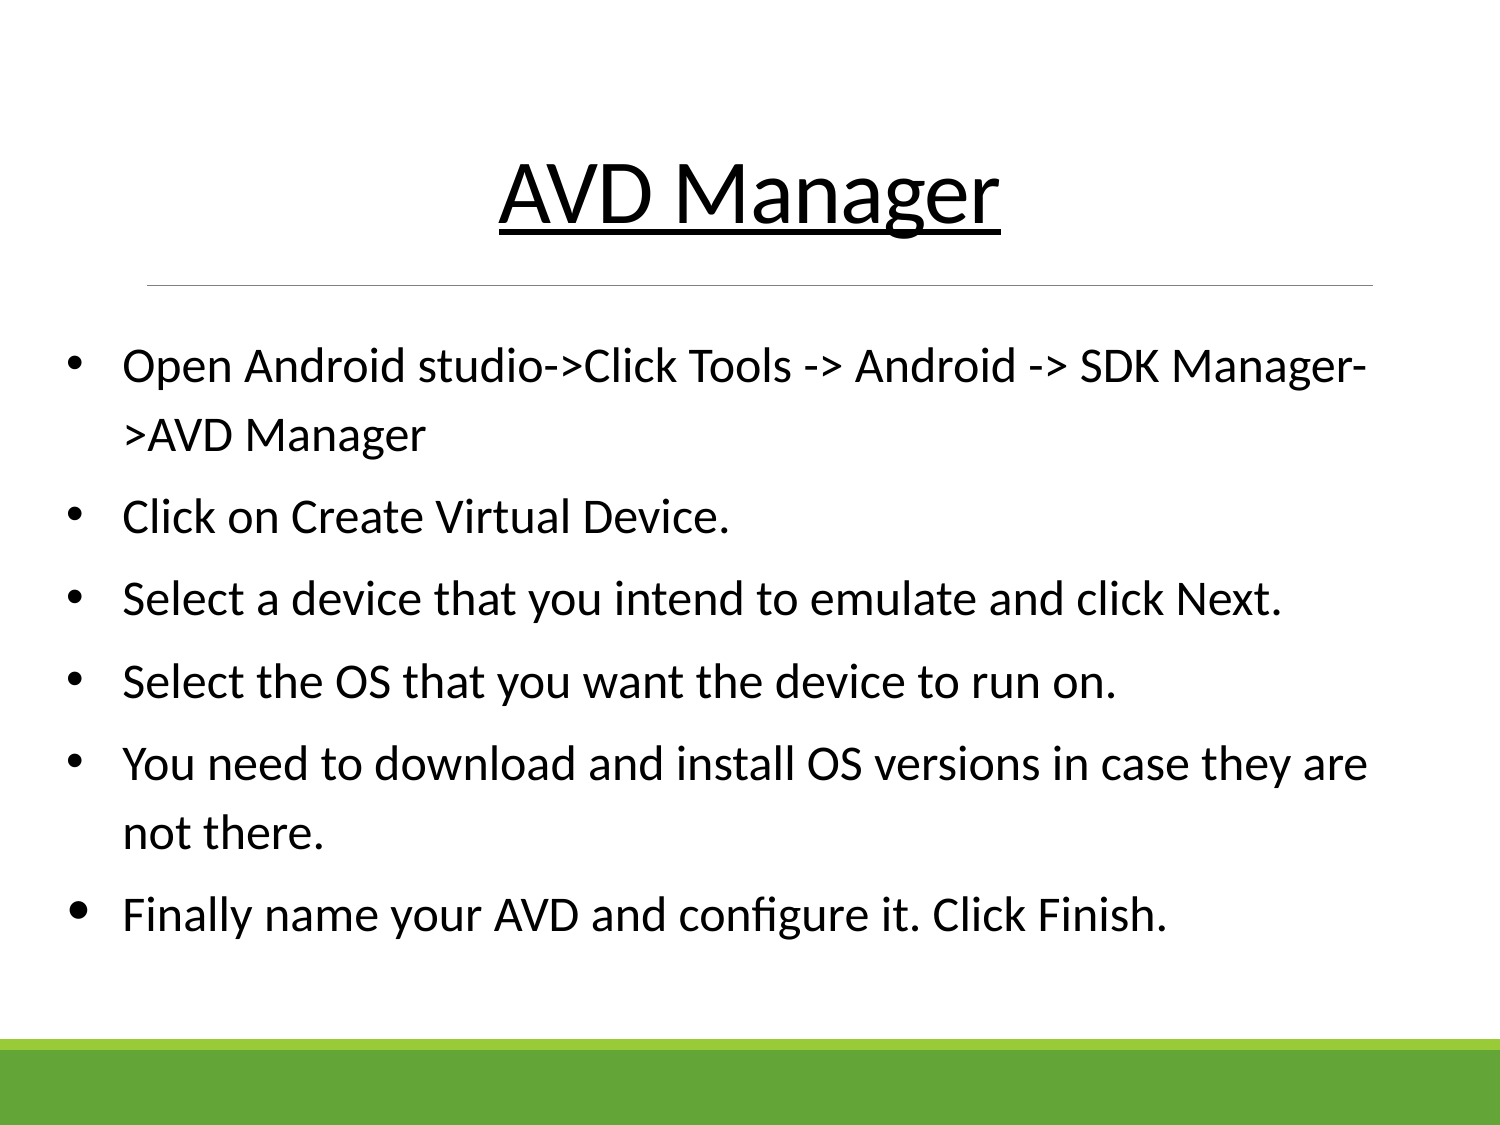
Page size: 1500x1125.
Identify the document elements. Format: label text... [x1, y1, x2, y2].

list Open Android studio->Click Tools -> Android -> SDK Manager->AVD Manager Click on Create Virtual Device. Select a device that you intend to emulate and click Next. Select the OS that you want the device to run on. You need to download and install OS versions in case they are not there. Finally name your AVD and configure it. Click Finish. [51, 315, 1449, 1050]
title AVD Manager [51, 114, 1449, 260]
